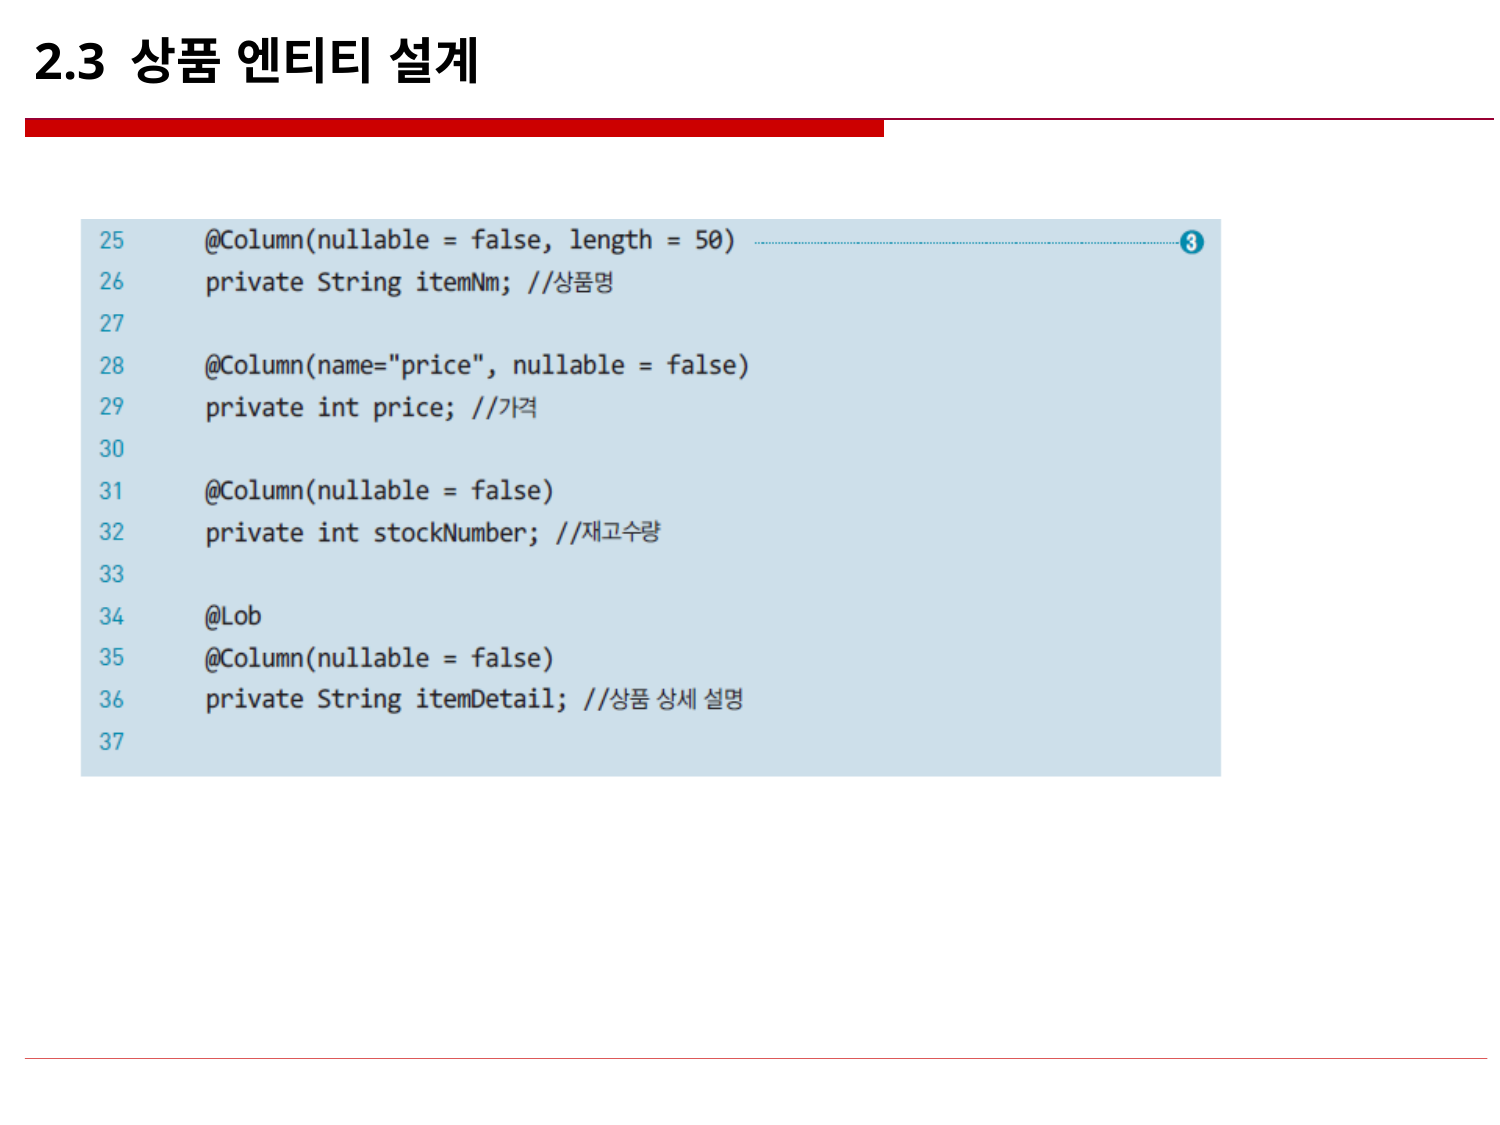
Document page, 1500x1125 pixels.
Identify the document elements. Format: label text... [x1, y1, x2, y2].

title 2.3 상품 엔티티 설계 [19, 23, 1370, 96]
picture [64, 219, 1287, 805]
